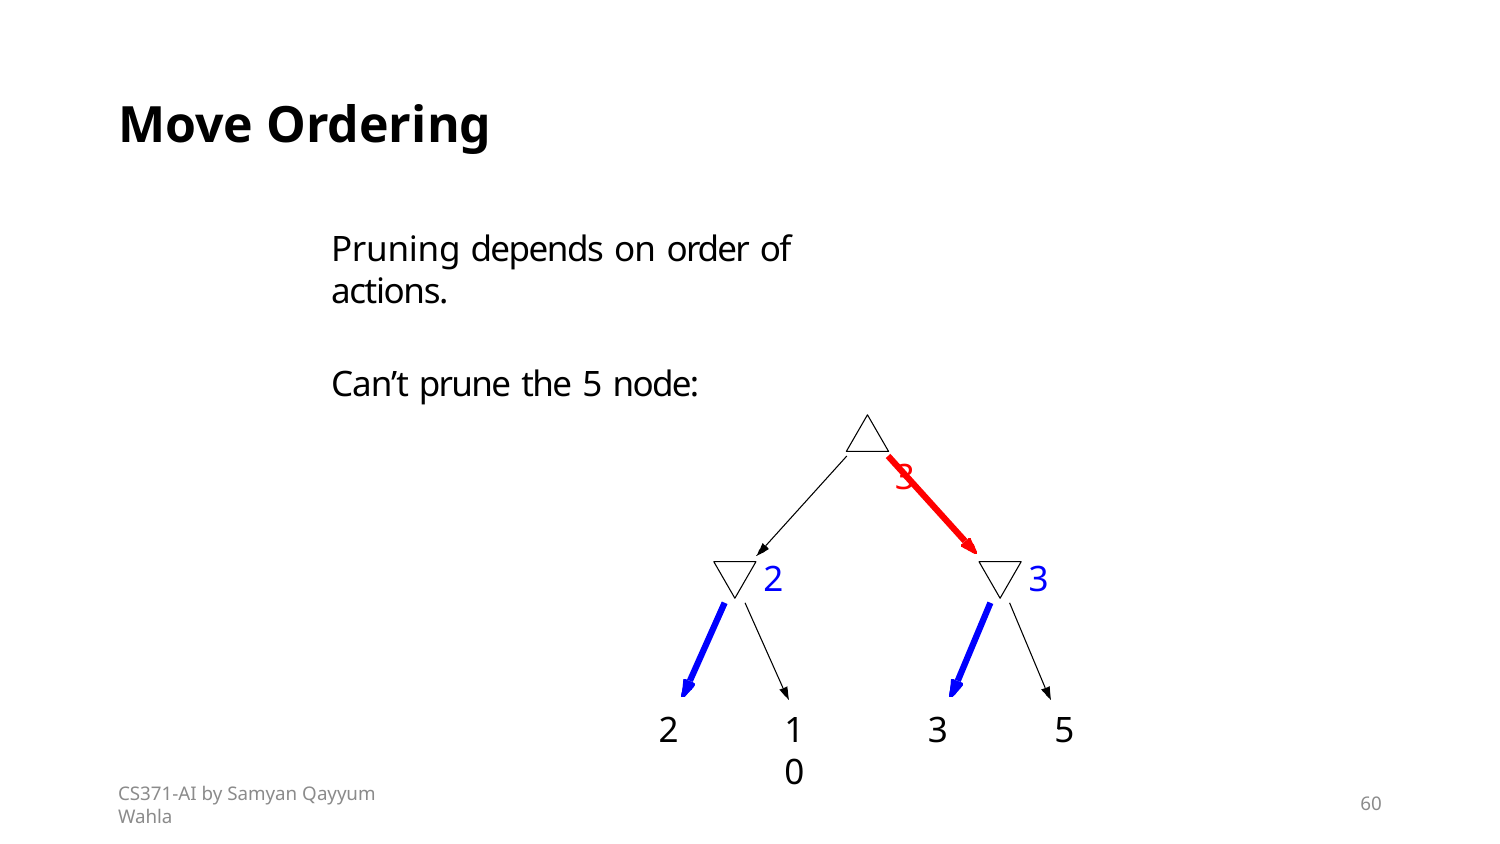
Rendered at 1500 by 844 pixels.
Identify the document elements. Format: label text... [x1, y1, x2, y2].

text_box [756, 453, 977, 556]
text_box 10 [782, 705, 822, 792]
text_box 3 [1027, 554, 1048, 561]
text_box Pruning depends on order of actions. Can’t prune the 5 node: 3 [329, 224, 916, 497]
text_box 2 [761, 556, 783, 561]
slide_number CS371-AI by Samyan Qayyum Wahla [103, 782, 441, 827]
text_box 5 [1053, 705, 1074, 750]
text_box 3 [926, 705, 948, 750]
title Move Ordering [103, 44, 1397, 208]
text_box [949, 561, 1051, 700]
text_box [681, 561, 789, 700]
slide_number 60 [1059, 782, 1397, 827]
text_box 2 [657, 705, 678, 750]
